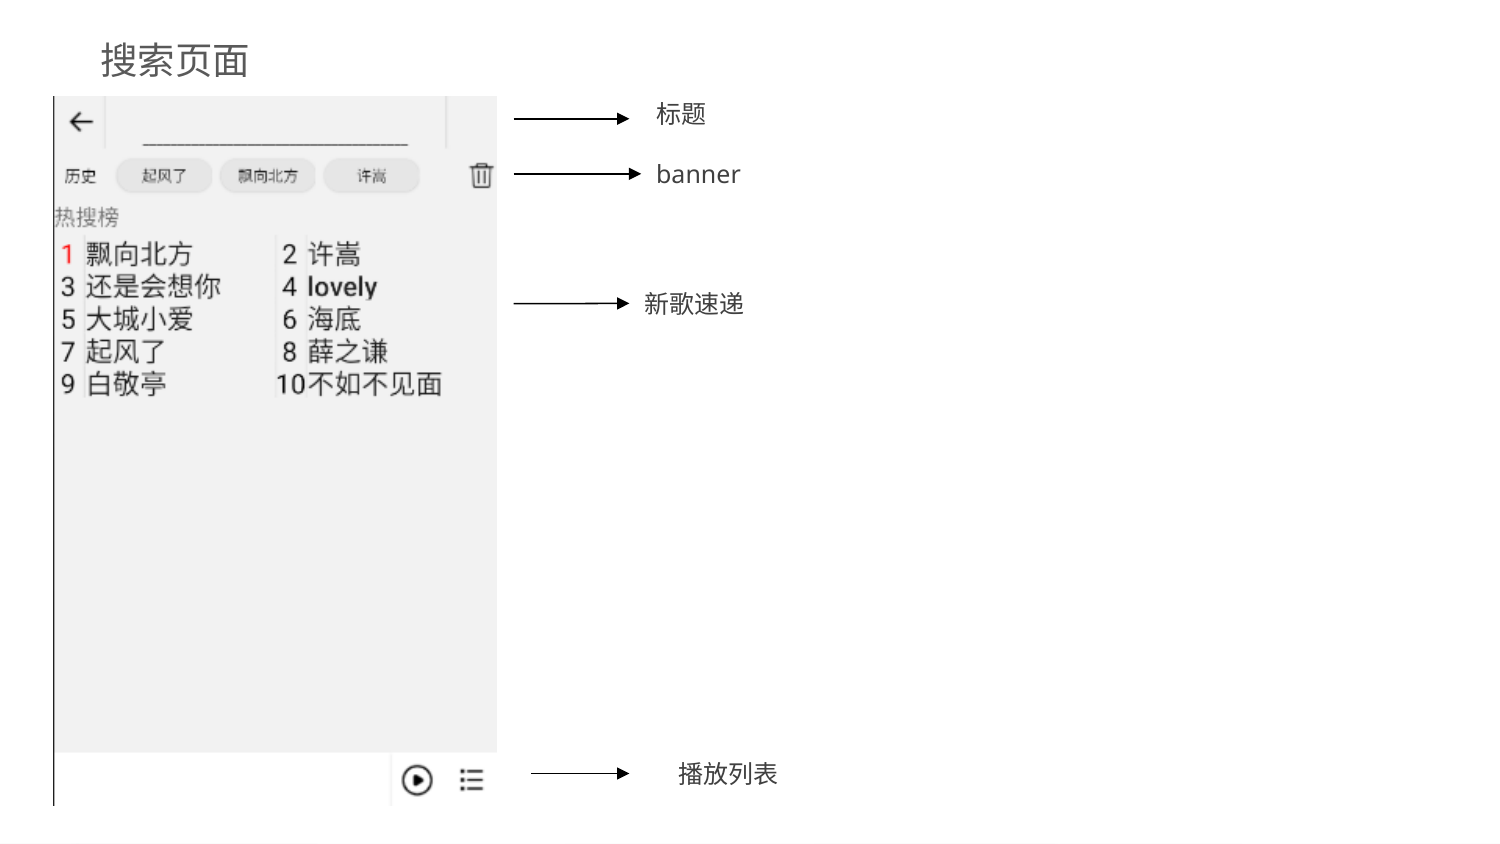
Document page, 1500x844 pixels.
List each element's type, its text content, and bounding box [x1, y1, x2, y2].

picture [52, 95, 498, 806]
text_box banner [641, 151, 772, 196]
text_box 搜索页面 [100, 28, 450, 91]
text_box 标题 [641, 90, 854, 136]
text_box 新歌速递 [629, 281, 783, 326]
text_box 播放列表 [663, 750, 818, 796]
